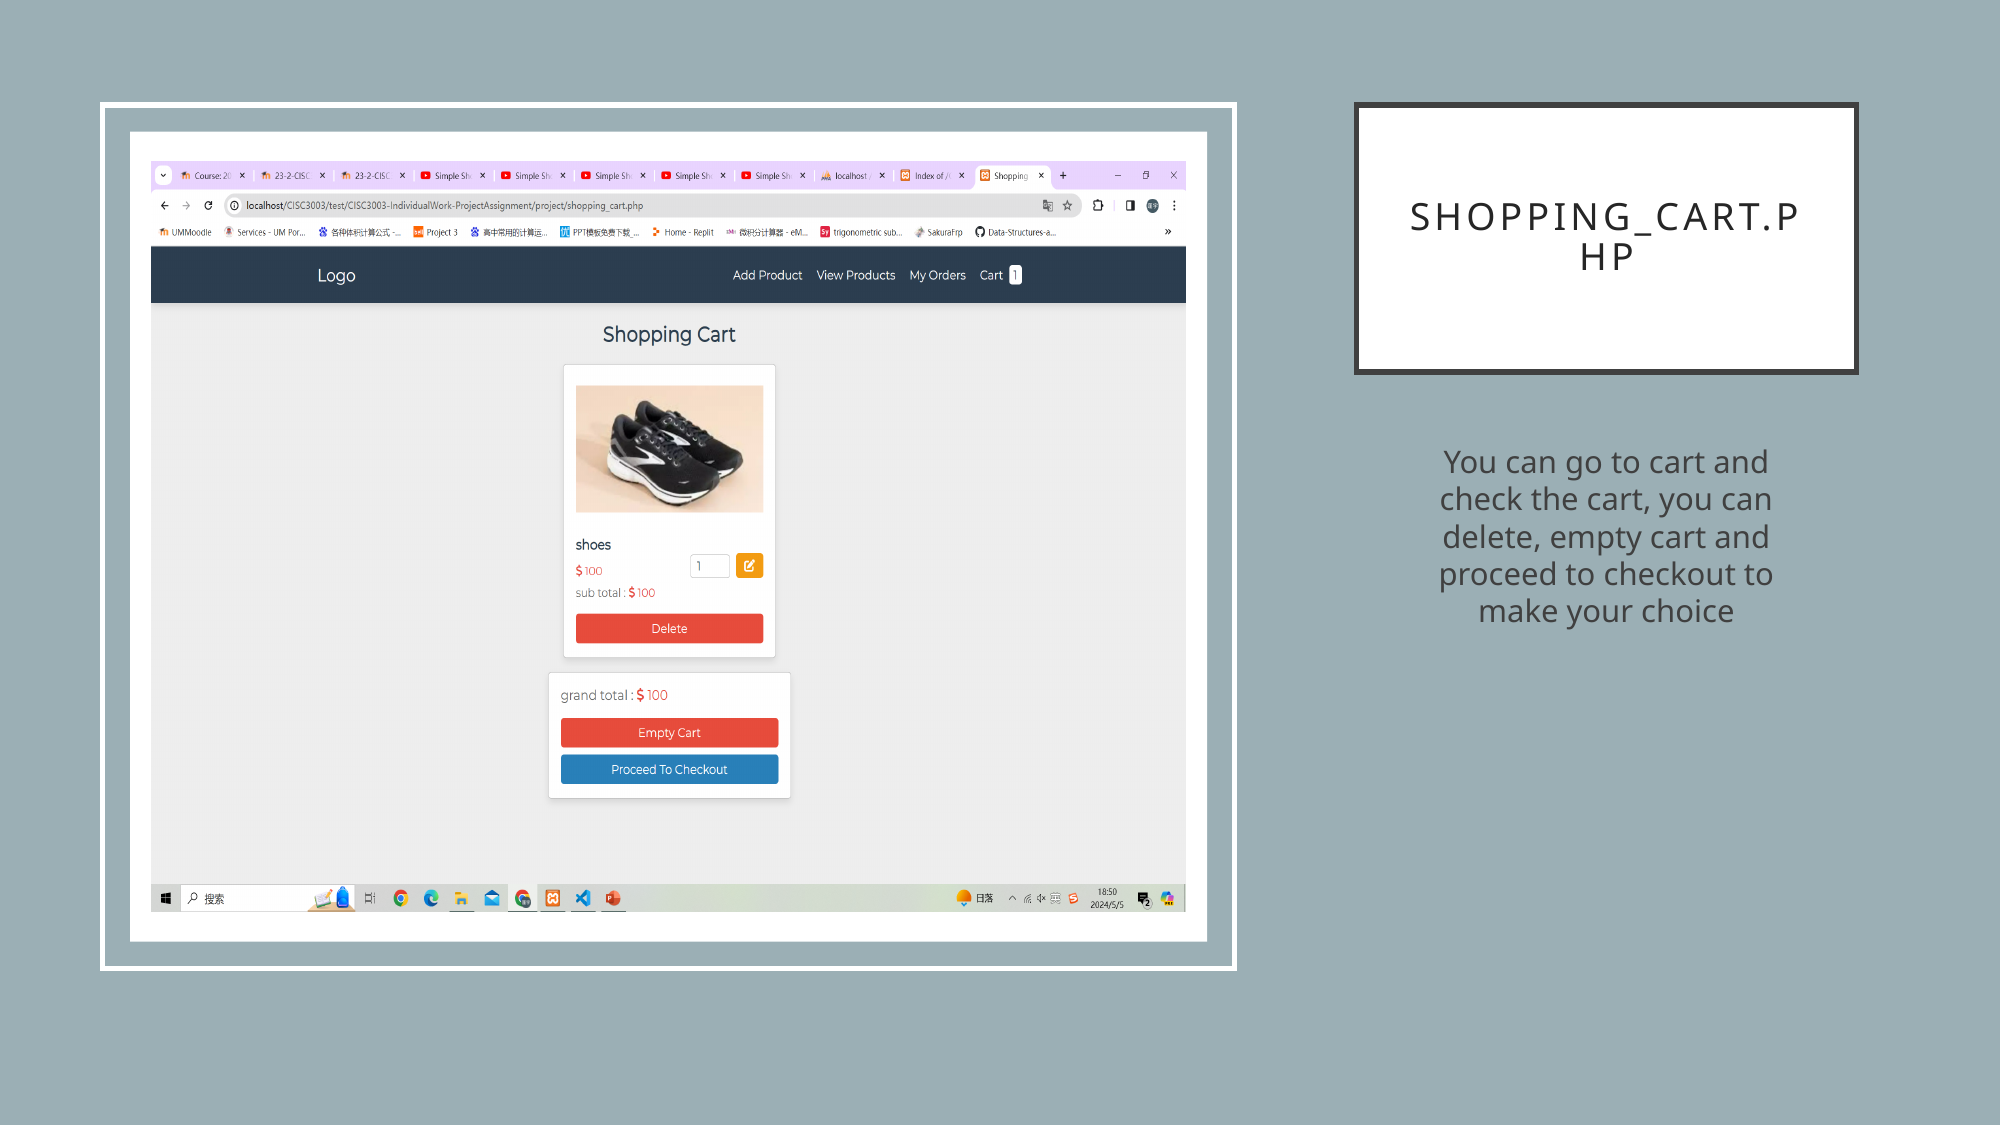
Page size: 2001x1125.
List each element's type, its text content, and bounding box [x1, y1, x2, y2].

text_box [102, 104, 1235, 969]
title Shopping_cart.php [1354, 102, 1859, 375]
text_box You can go to cart and check the cart, you can delete, empty cart and proceed to checkout to make your choice [1387, 434, 1826, 639]
text_box [129, 131, 1208, 943]
picture [151, 161, 1186, 912]
